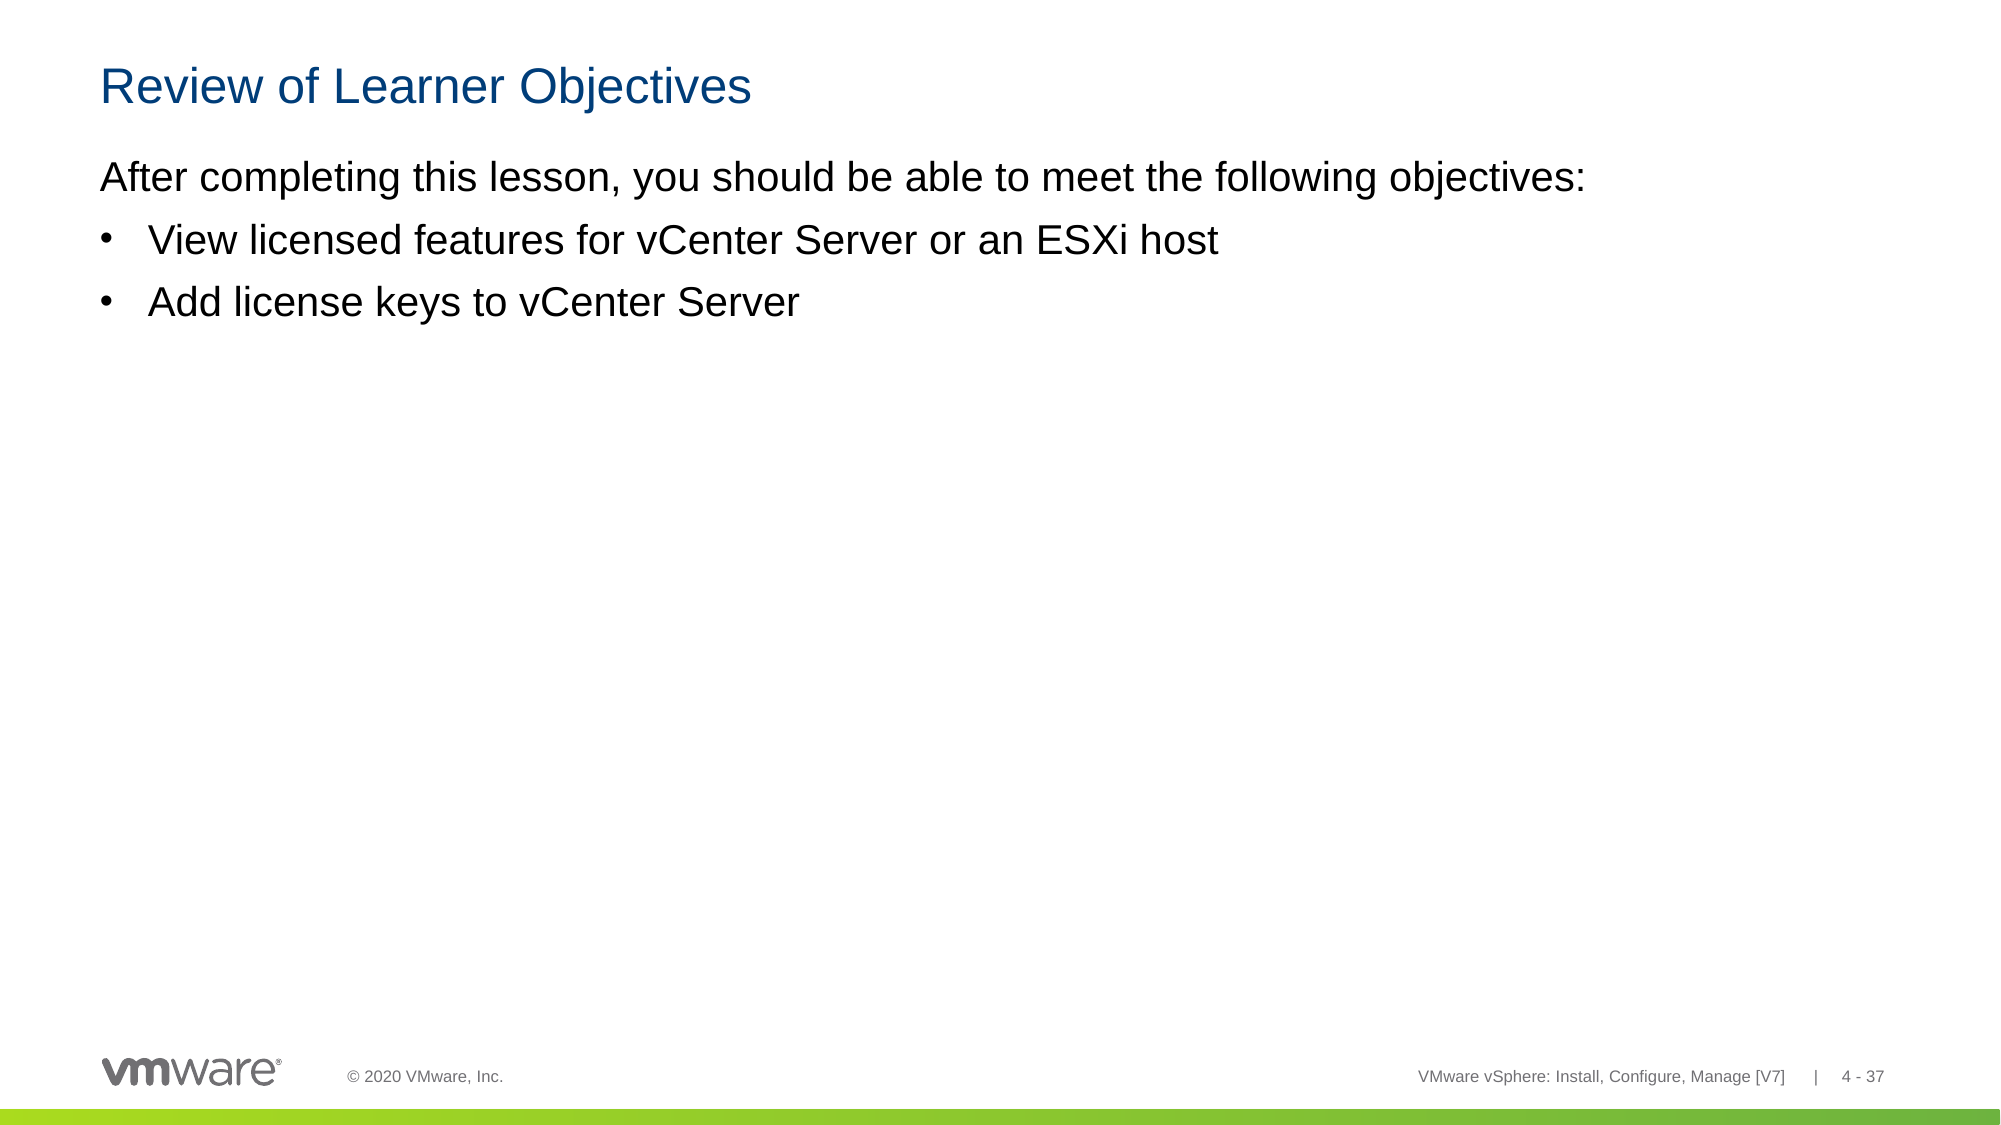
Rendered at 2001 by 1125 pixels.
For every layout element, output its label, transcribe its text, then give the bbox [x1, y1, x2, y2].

list After completing this lesson, you should be able to meet the following objectives: View licensed features for vCenter Server or an ESXi host Add license keys to vCenter Server [99, 149, 1900, 1047]
title Review of Learner Objectives [99, 54, 1900, 113]
footer VMware vSphere: Install, Configure, Manage [V7] | 4 - 37 [545, 1060, 1900, 1110]
